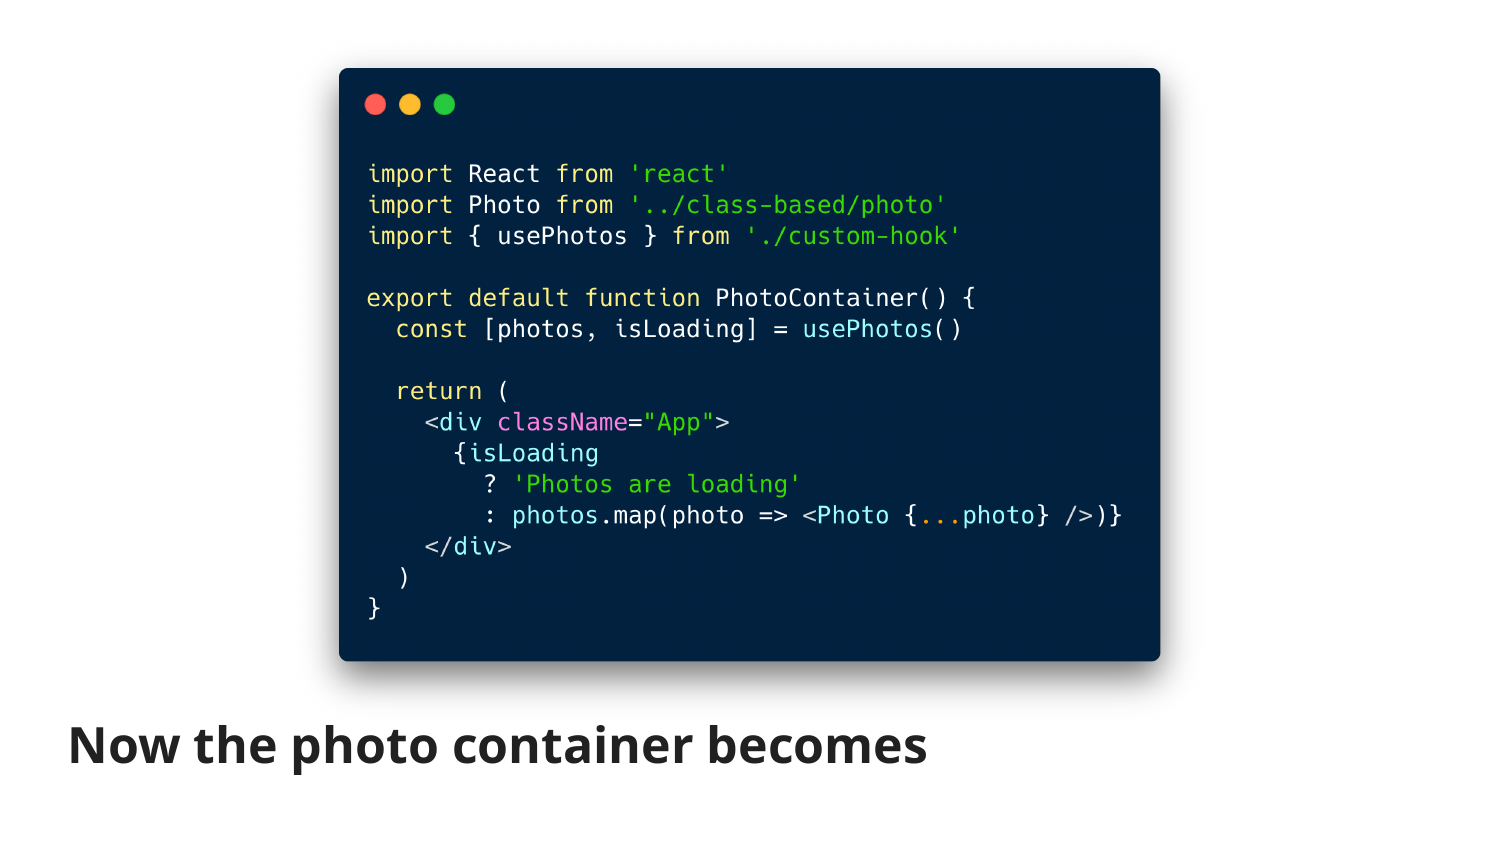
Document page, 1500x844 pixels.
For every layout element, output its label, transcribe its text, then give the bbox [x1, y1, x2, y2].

picture [257, 0, 1243, 755]
list Now the photo container becomes [52, 694, 1037, 793]
